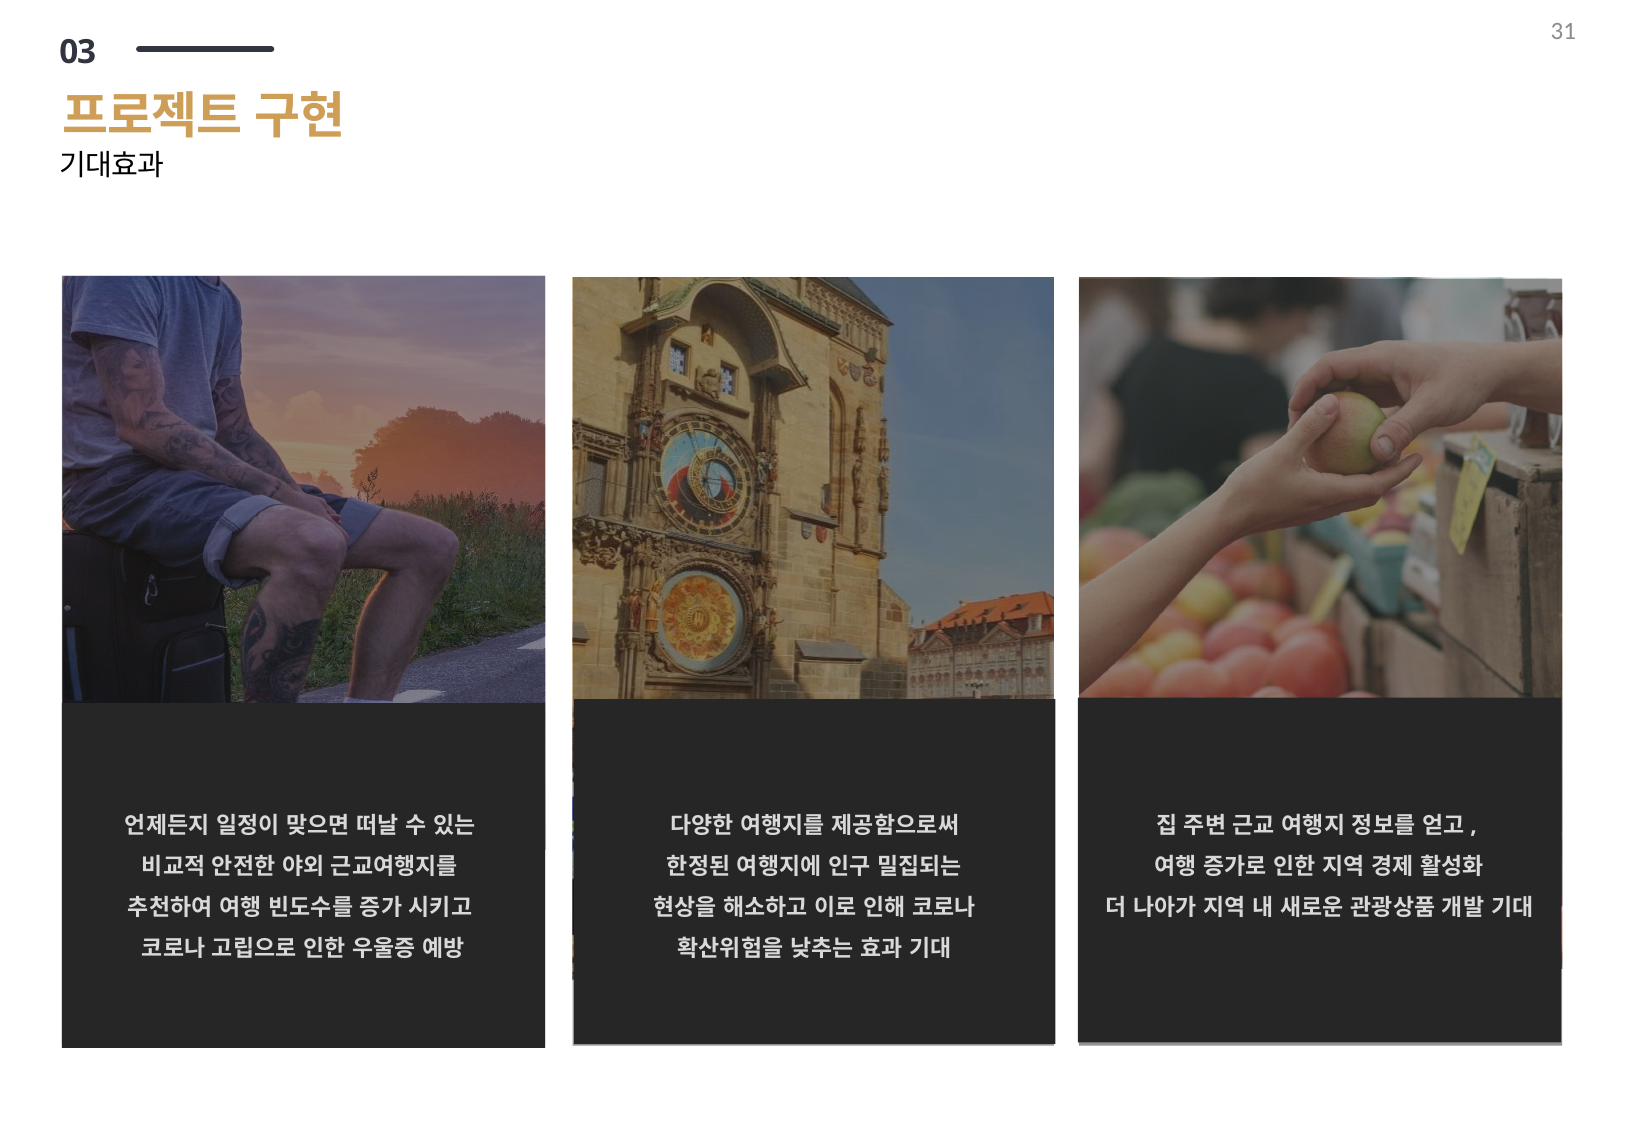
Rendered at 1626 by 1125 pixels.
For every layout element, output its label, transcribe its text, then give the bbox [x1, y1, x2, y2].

picture [1079, 277, 1563, 969]
text_box 프로젝트 구현 [47, 68, 361, 152]
text_box 언제든지 일정이 맞으면 떠날 수 있는 비교적 안전한 야외 근교여행지를 추천하여 여행 빈도수를 증가 시키고 코로나 고립으로 인한 우울증 예방 [109, 850, 498, 969]
text_box [1077, 697, 1562, 1043]
text_box 기대효과 [44, 139, 179, 189]
picture [572, 276, 1054, 980]
text_box [1078, 969, 1563, 1047]
text_box [573, 698, 1056, 1045]
text_box [61, 702, 546, 1049]
text_box 03 [44, 17, 112, 78]
slide_number 31 [1501, 0, 1625, 60]
picture [62, 276, 546, 850]
